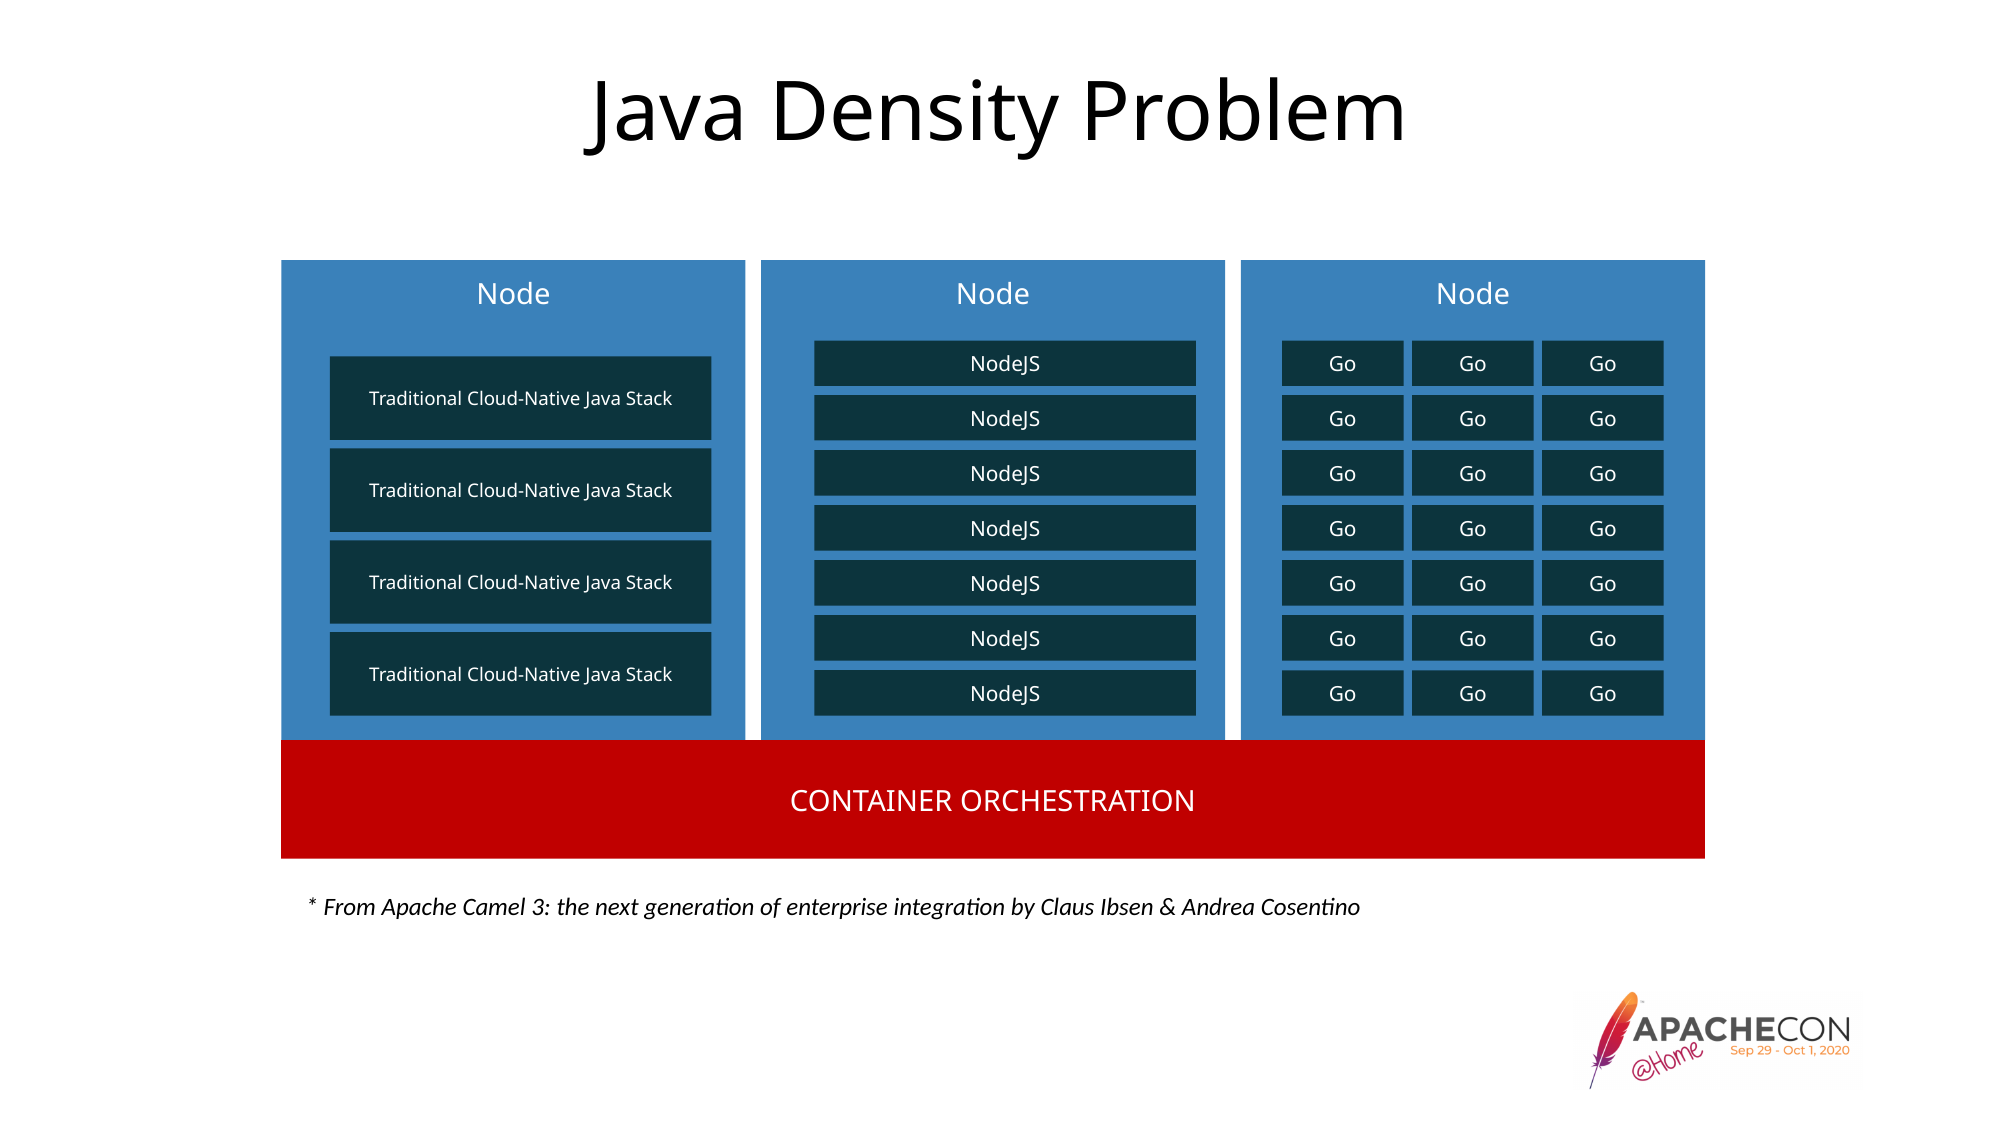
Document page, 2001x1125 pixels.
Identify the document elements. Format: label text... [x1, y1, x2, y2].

picture [1573, 991, 1863, 1090]
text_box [1281, 340, 1664, 387]
text_box NodeJS [814, 450, 1196, 496]
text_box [1281, 614, 1664, 661]
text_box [1281, 559, 1664, 606]
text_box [1281, 395, 1664, 441]
text_box NodeJS [814, 505, 1196, 551]
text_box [1281, 449, 1664, 496]
text_box Node [281, 260, 746, 740]
text_box NodeJS [814, 340, 1196, 386]
text_box Traditional Cloud-Native Java Stack [329, 448, 712, 532]
text_box Node [761, 260, 1226, 740]
text_box Traditional Cloud-Native Java Stack [329, 356, 712, 440]
text_box NodeJS [814, 615, 1196, 661]
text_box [1281, 504, 1664, 551]
text_box NodeJS [814, 670, 1196, 716]
text_box * From Apache Camel 3: the next generation of enterprise integration by Claus Ibsen & Andrea Cosentino [290, 875, 1746, 947]
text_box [1281, 670, 1664, 716]
text_box Node [1240, 260, 1706, 740]
text_box Traditional Cloud-Native Java Stack [329, 632, 712, 716]
text_box CONTAINER ORCHESTRATION [281, 740, 1705, 859]
text_box NodeJS [814, 395, 1196, 441]
text_box NodeJS [814, 560, 1196, 606]
title Java Density Problem [137, 59, 1863, 167]
text_box Traditional Cloud-Native Java Stack [329, 540, 712, 624]
